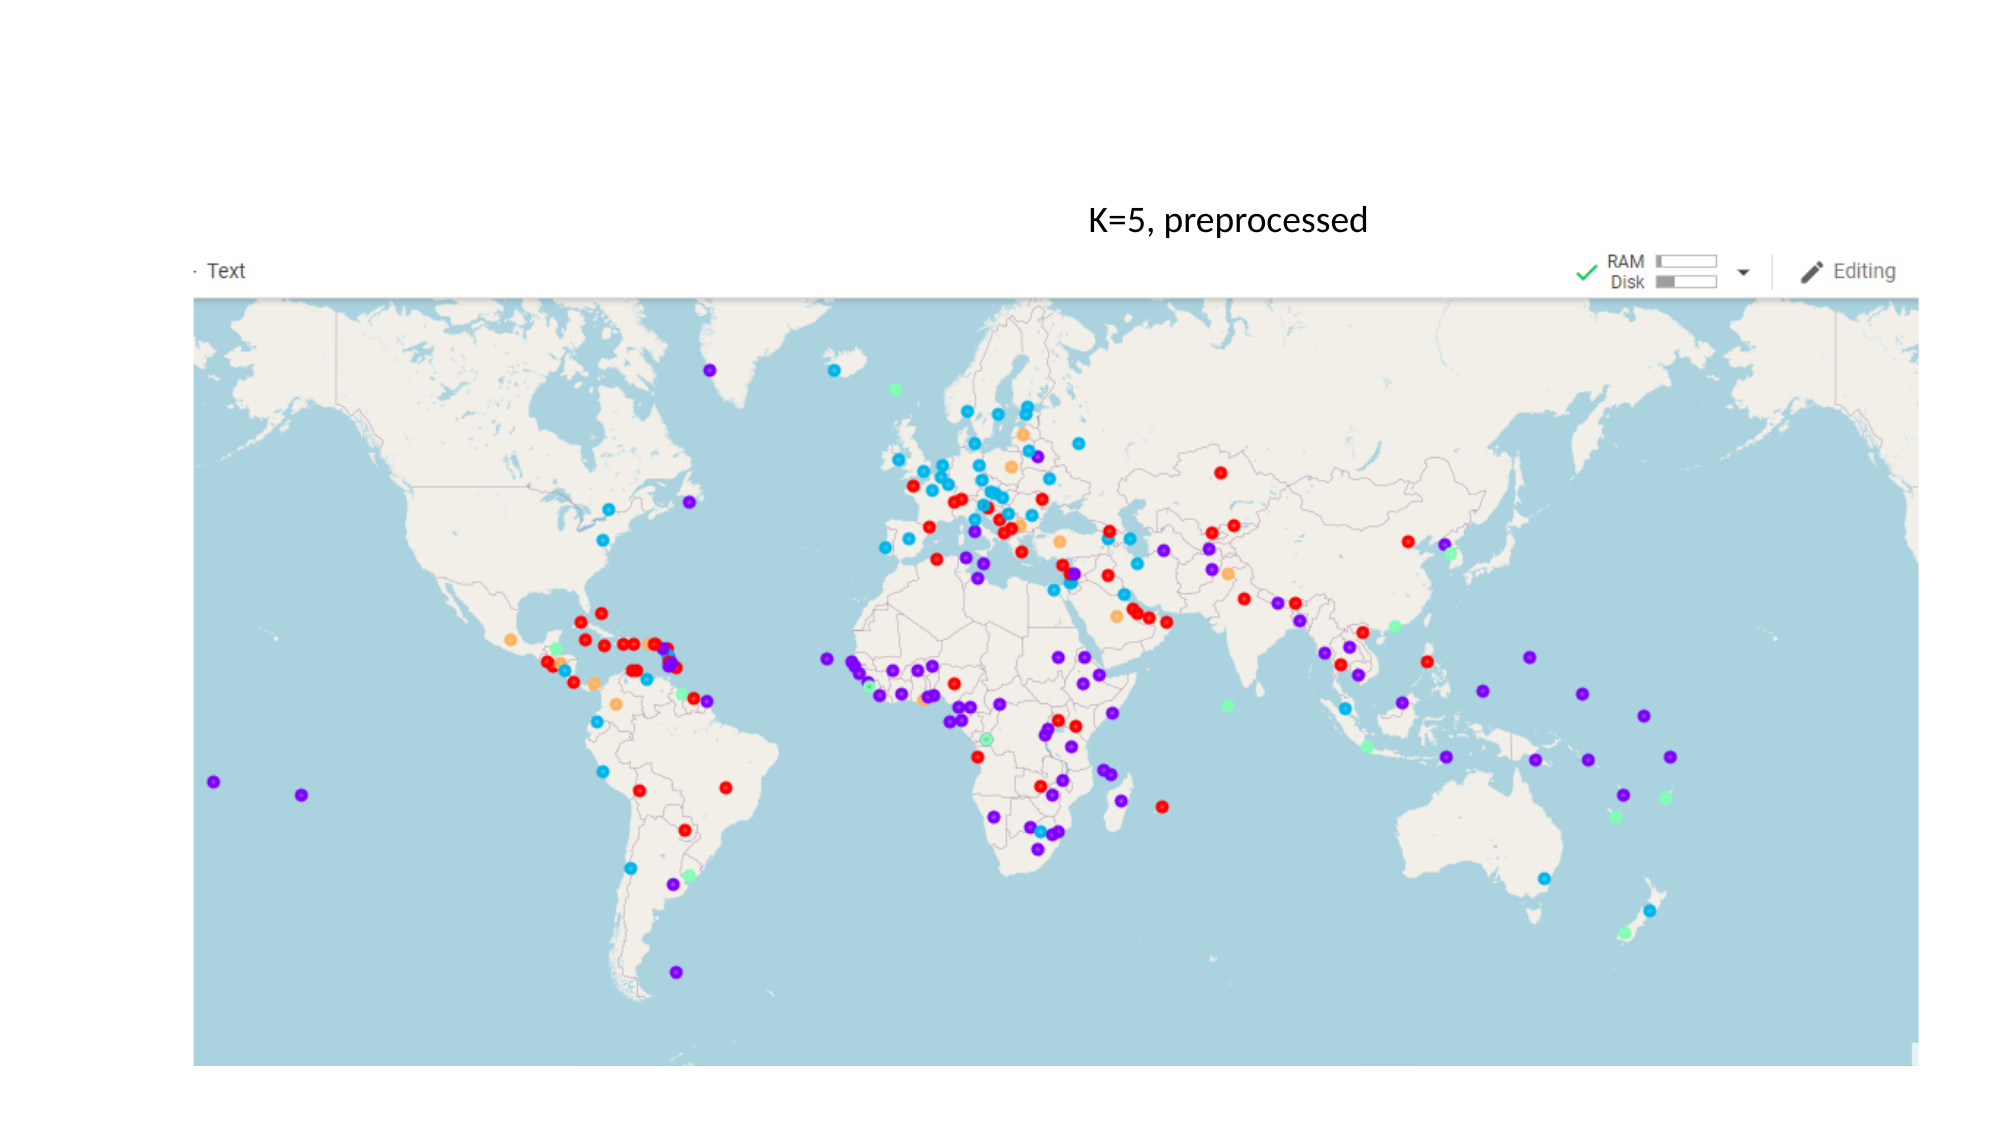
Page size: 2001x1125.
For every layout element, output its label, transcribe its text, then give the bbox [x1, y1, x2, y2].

picture [193, 248, 1919, 1066]
text_box K=5, preprocessed [1073, 187, 1385, 248]
